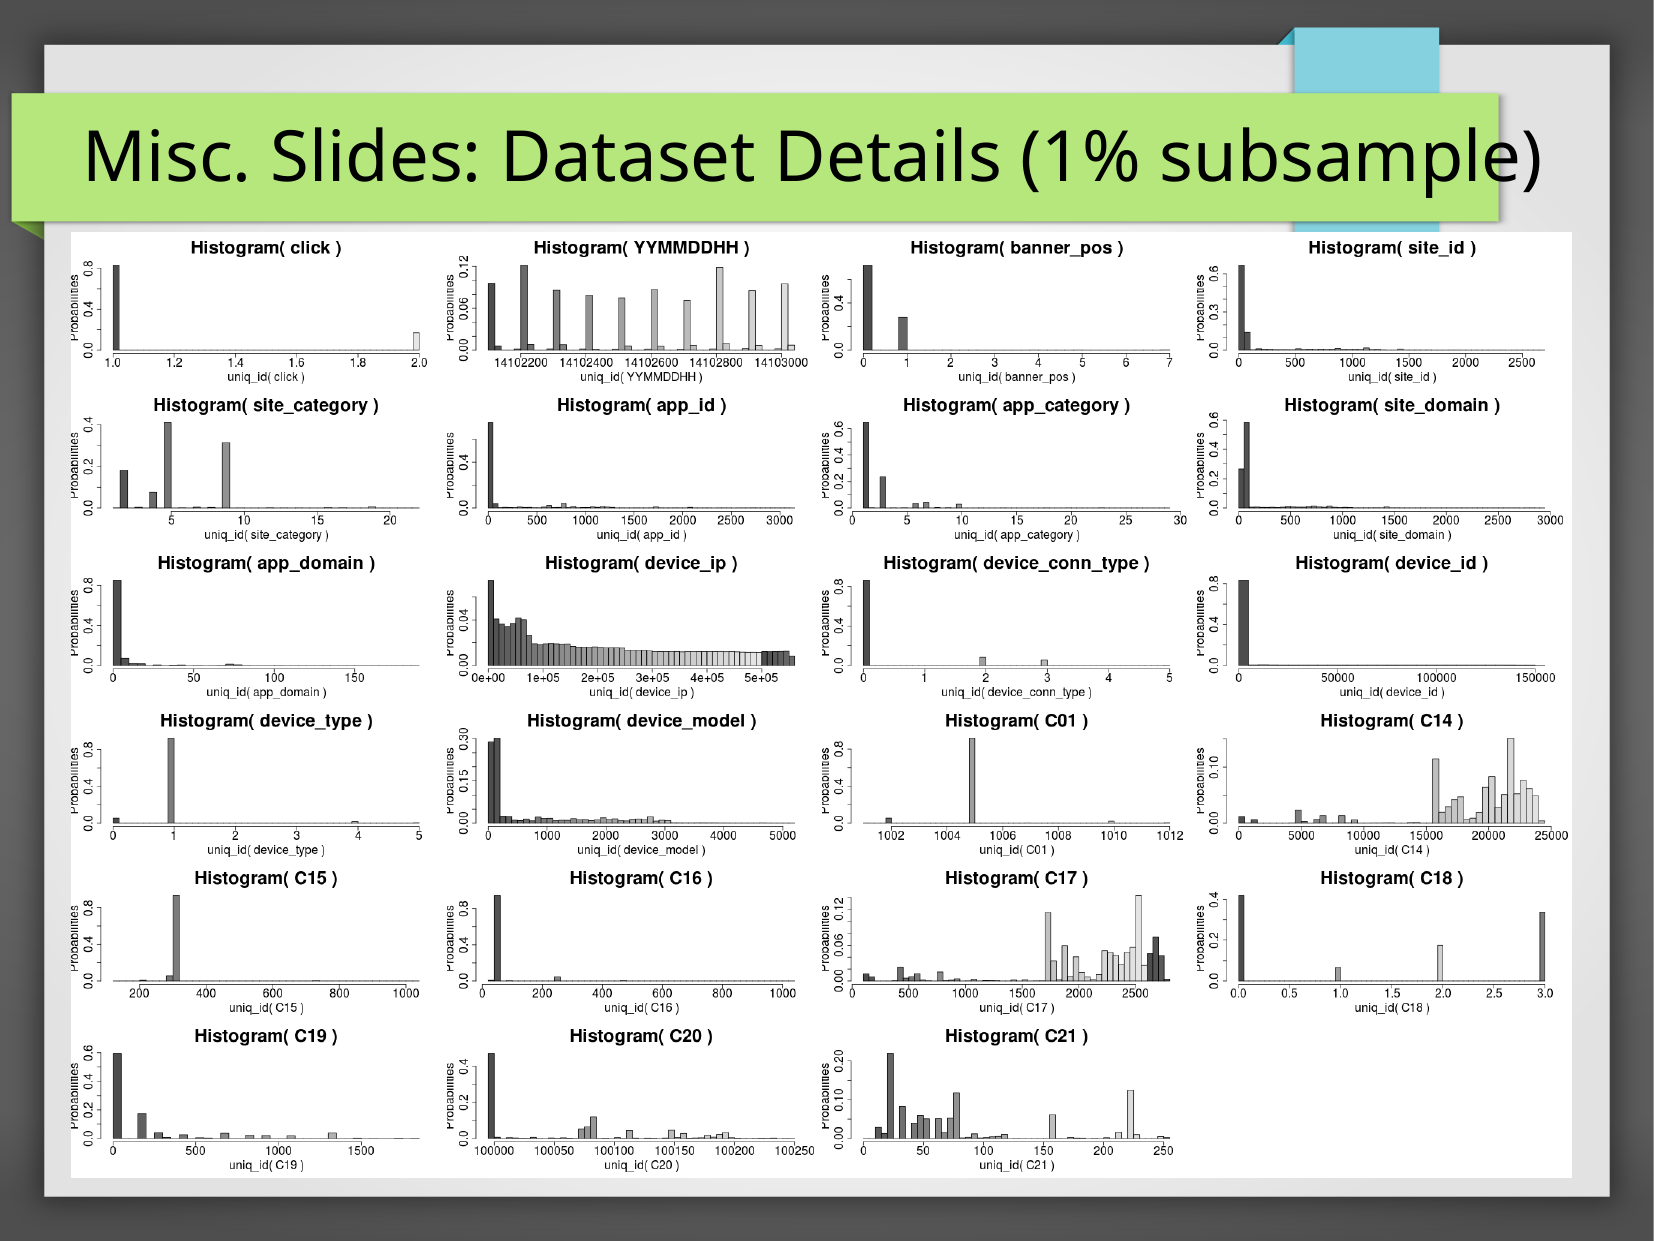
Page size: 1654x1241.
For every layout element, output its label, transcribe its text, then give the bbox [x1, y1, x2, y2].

picture [0, 0, 1654, 1241]
text_box Misc. Slides: Dataset Details (1% subsample) [82, 94, 1590, 213]
